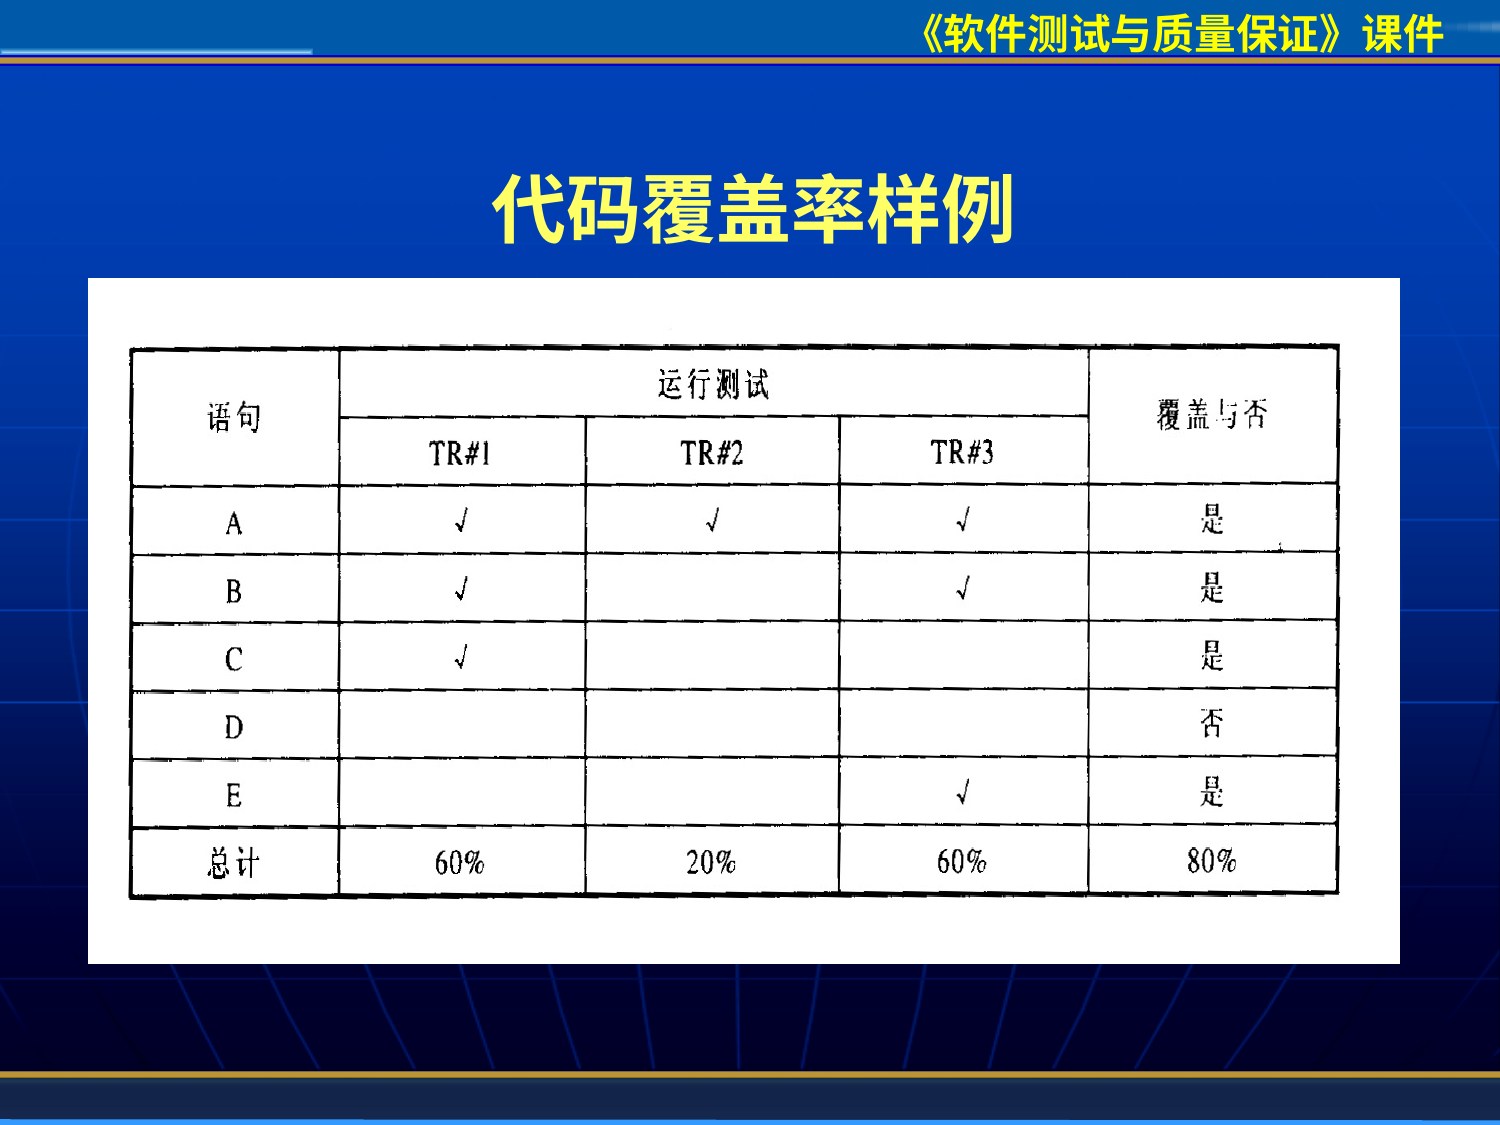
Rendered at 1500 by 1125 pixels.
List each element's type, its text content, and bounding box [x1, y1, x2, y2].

picture [0, 0, 1500, 55]
picture [0, 66, 1500, 1071]
title 代码覆盖率样例 [53, 113, 1455, 302]
